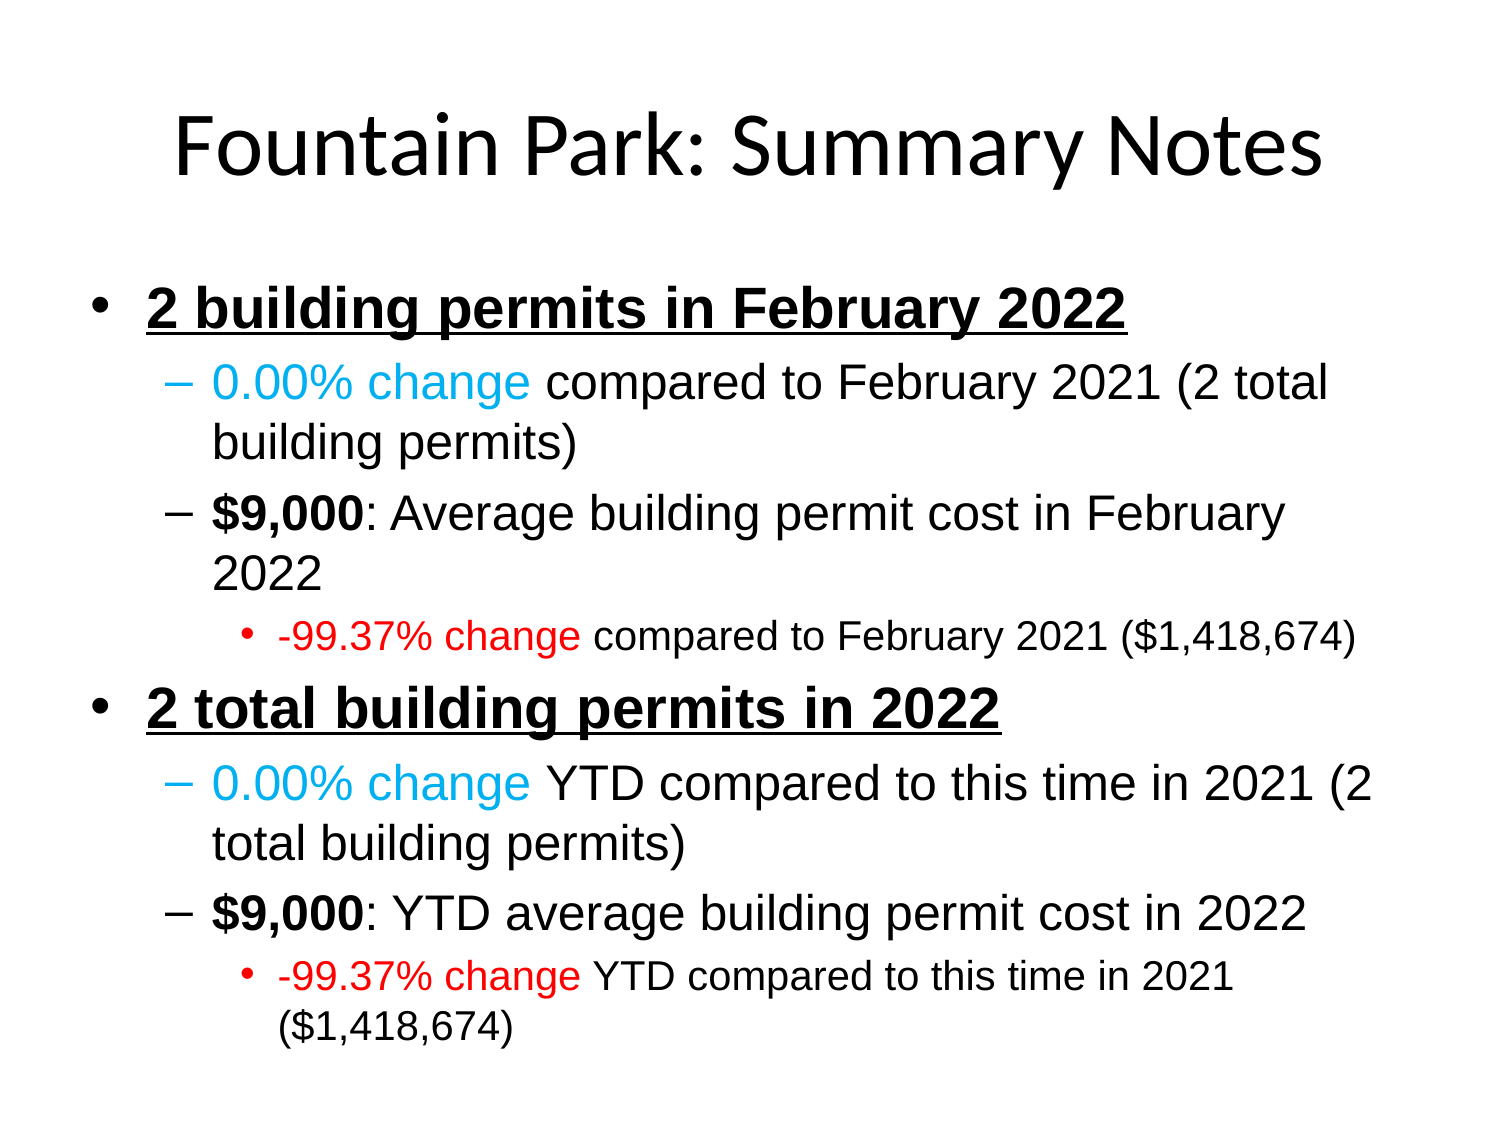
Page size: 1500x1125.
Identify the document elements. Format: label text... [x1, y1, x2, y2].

list 2 building permits in February 2022 0.00% change compared to February 2021 (2 total building permits) $9,000: Average building permit cost in February 2022 -99.37% change compared to February 2021 ($1,418,674) 2 total building permits in 2022 0.00% change YTD compared to this time in 2021 (2 total building permits) $9,000: YTD average building permit cost in 2022 -99.37% change YTD compared to this time in 2021 ($1,418,674) [75, 262, 1425, 1005]
title Fountain Park: Summary Notes [75, 45, 1425, 233]
